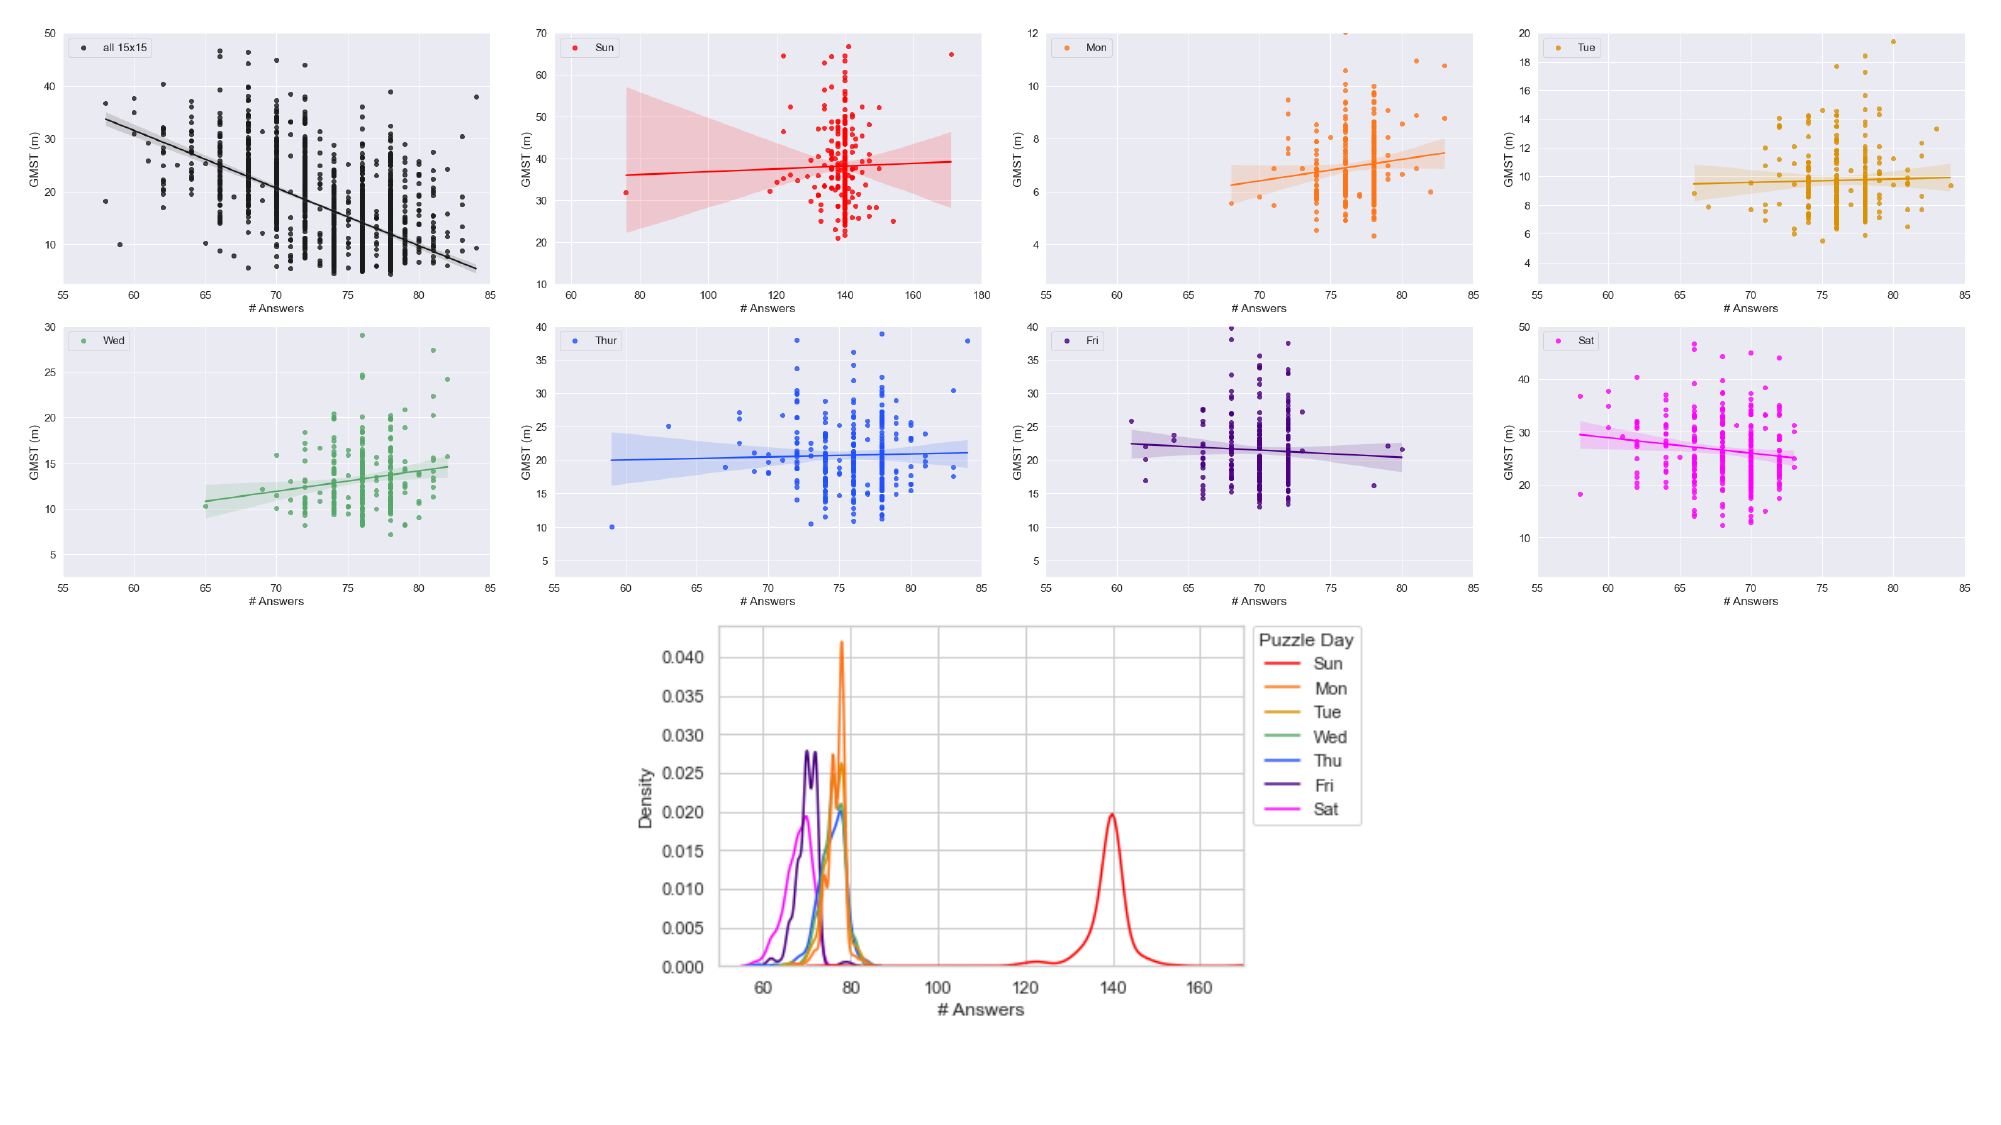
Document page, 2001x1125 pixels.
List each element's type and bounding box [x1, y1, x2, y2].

picture [628, 615, 1372, 1031]
picture [25, 24, 1975, 612]
